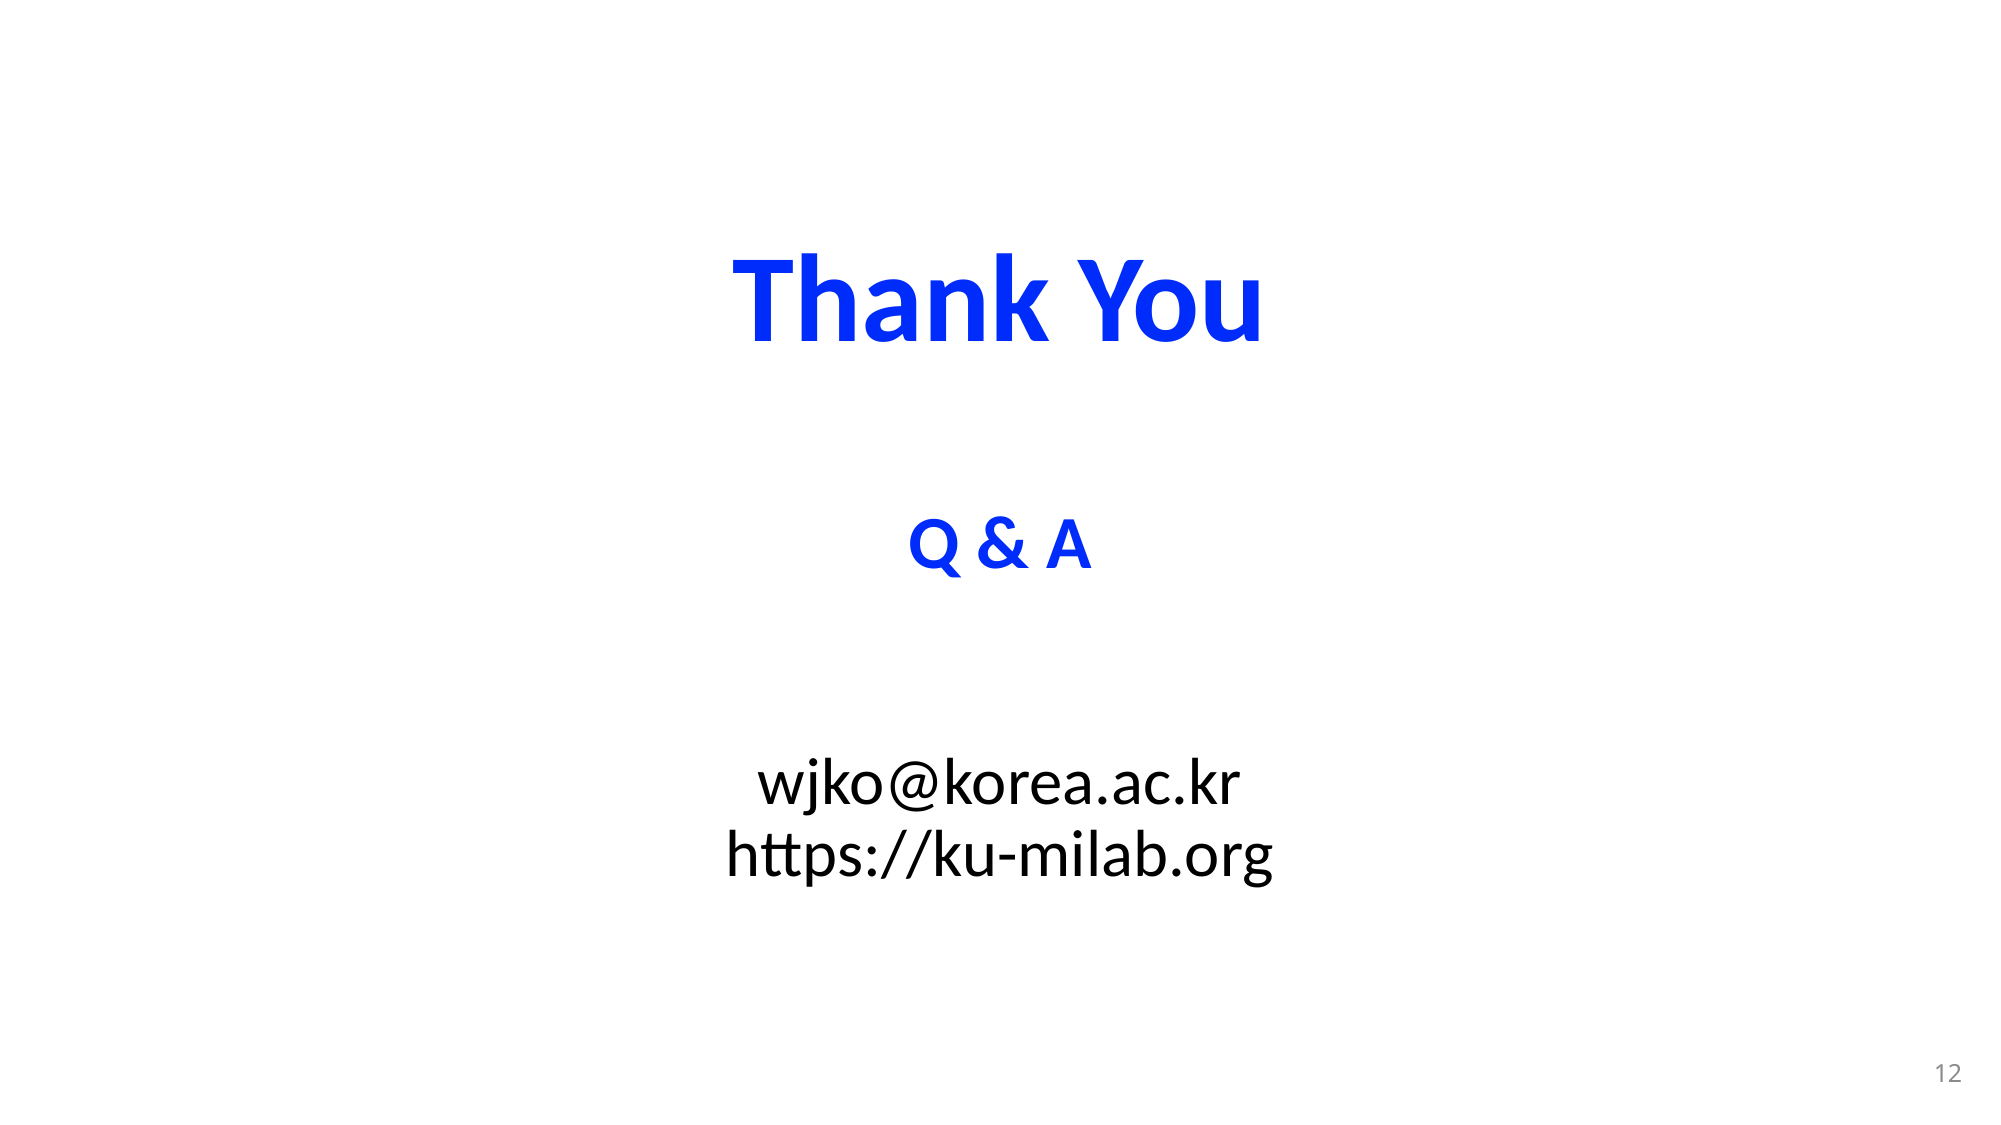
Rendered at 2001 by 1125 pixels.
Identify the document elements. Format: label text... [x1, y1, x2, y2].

title Thank You Q & A wjko@korea.ac.kr https://ku-milab.org [0, 0, 2000, 1125]
slide_number 12 [1527, 1042, 1978, 1103]
